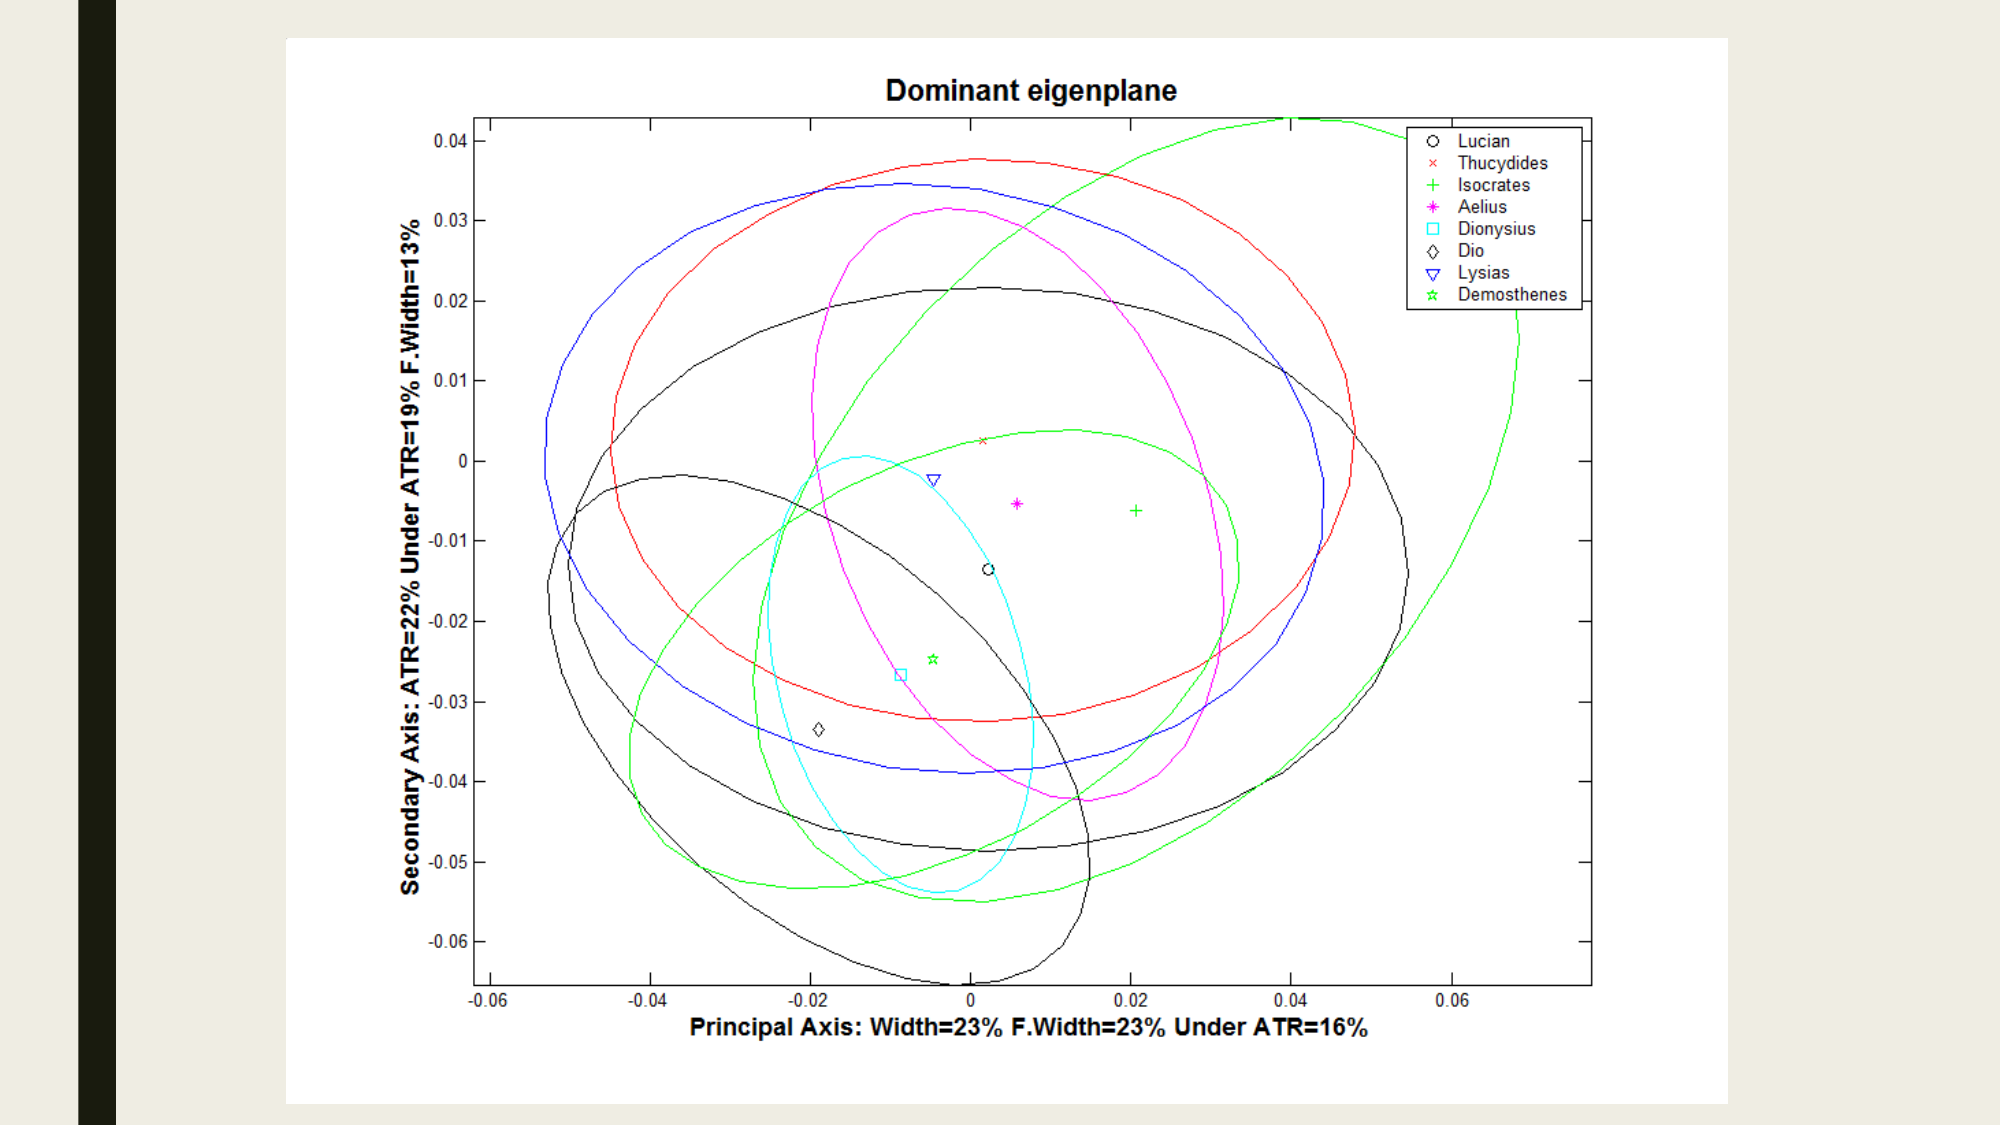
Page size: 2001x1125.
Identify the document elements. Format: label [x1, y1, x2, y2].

list [66, 38, 1947, 1104]
